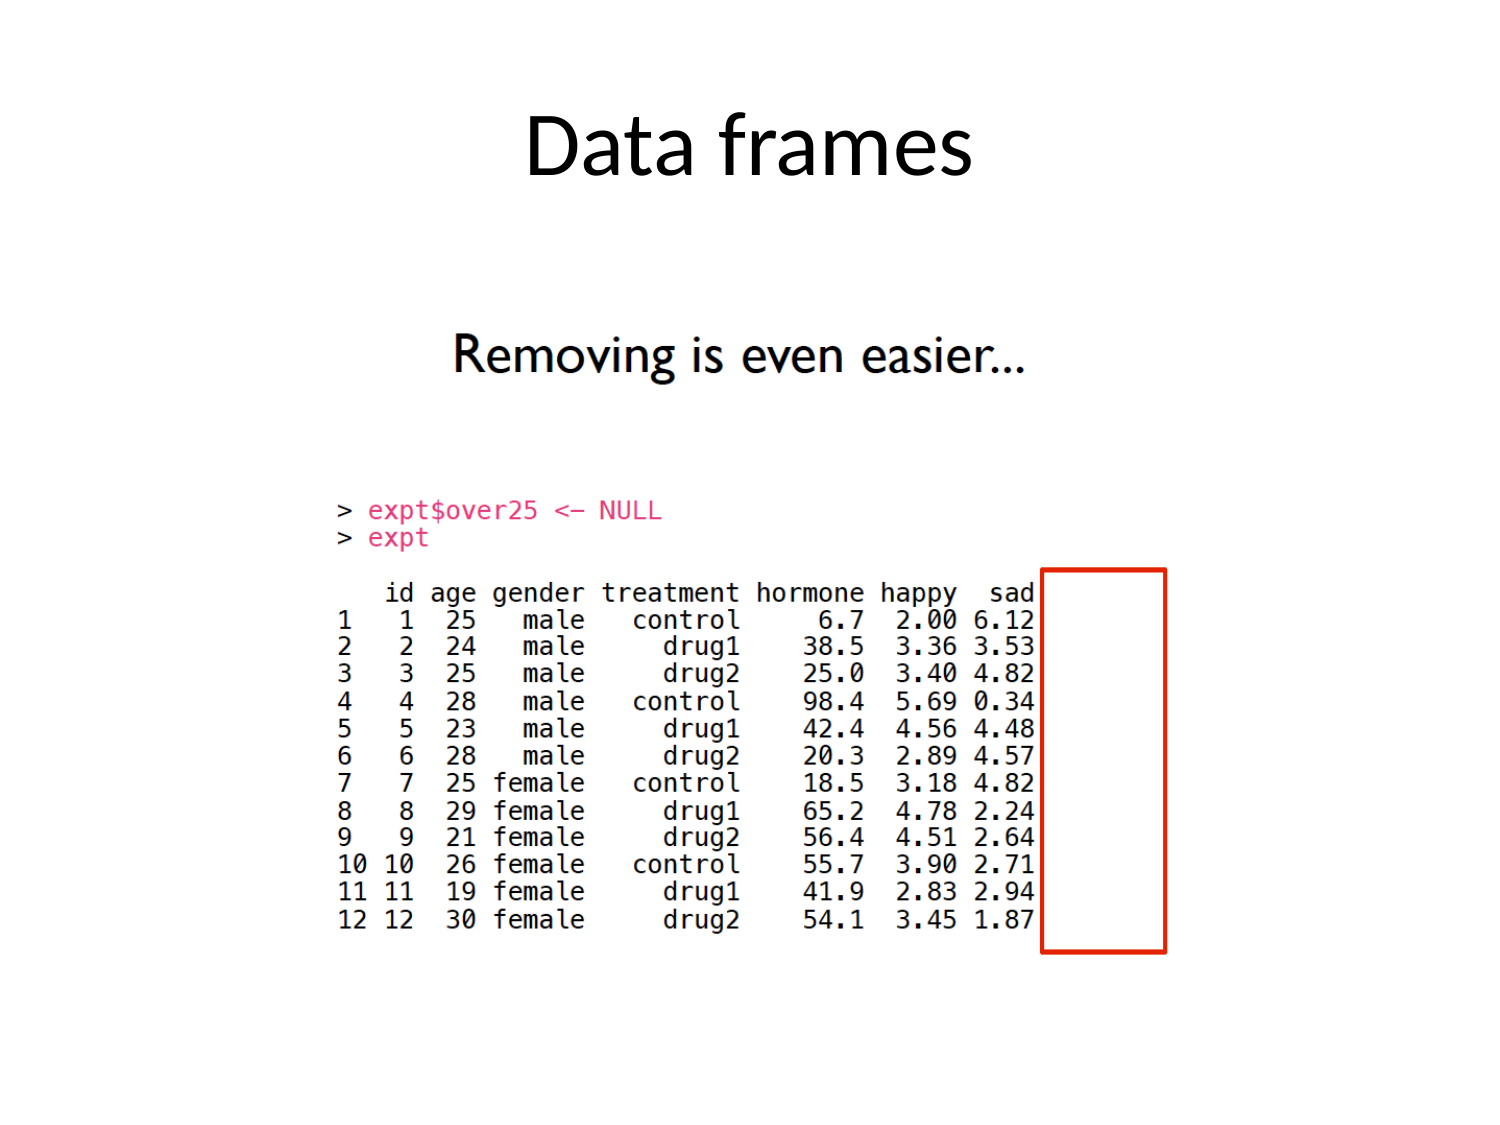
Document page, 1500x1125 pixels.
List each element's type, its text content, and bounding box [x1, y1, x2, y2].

picture [243, 299, 1257, 1034]
title Data frames [75, 45, 1425, 233]
